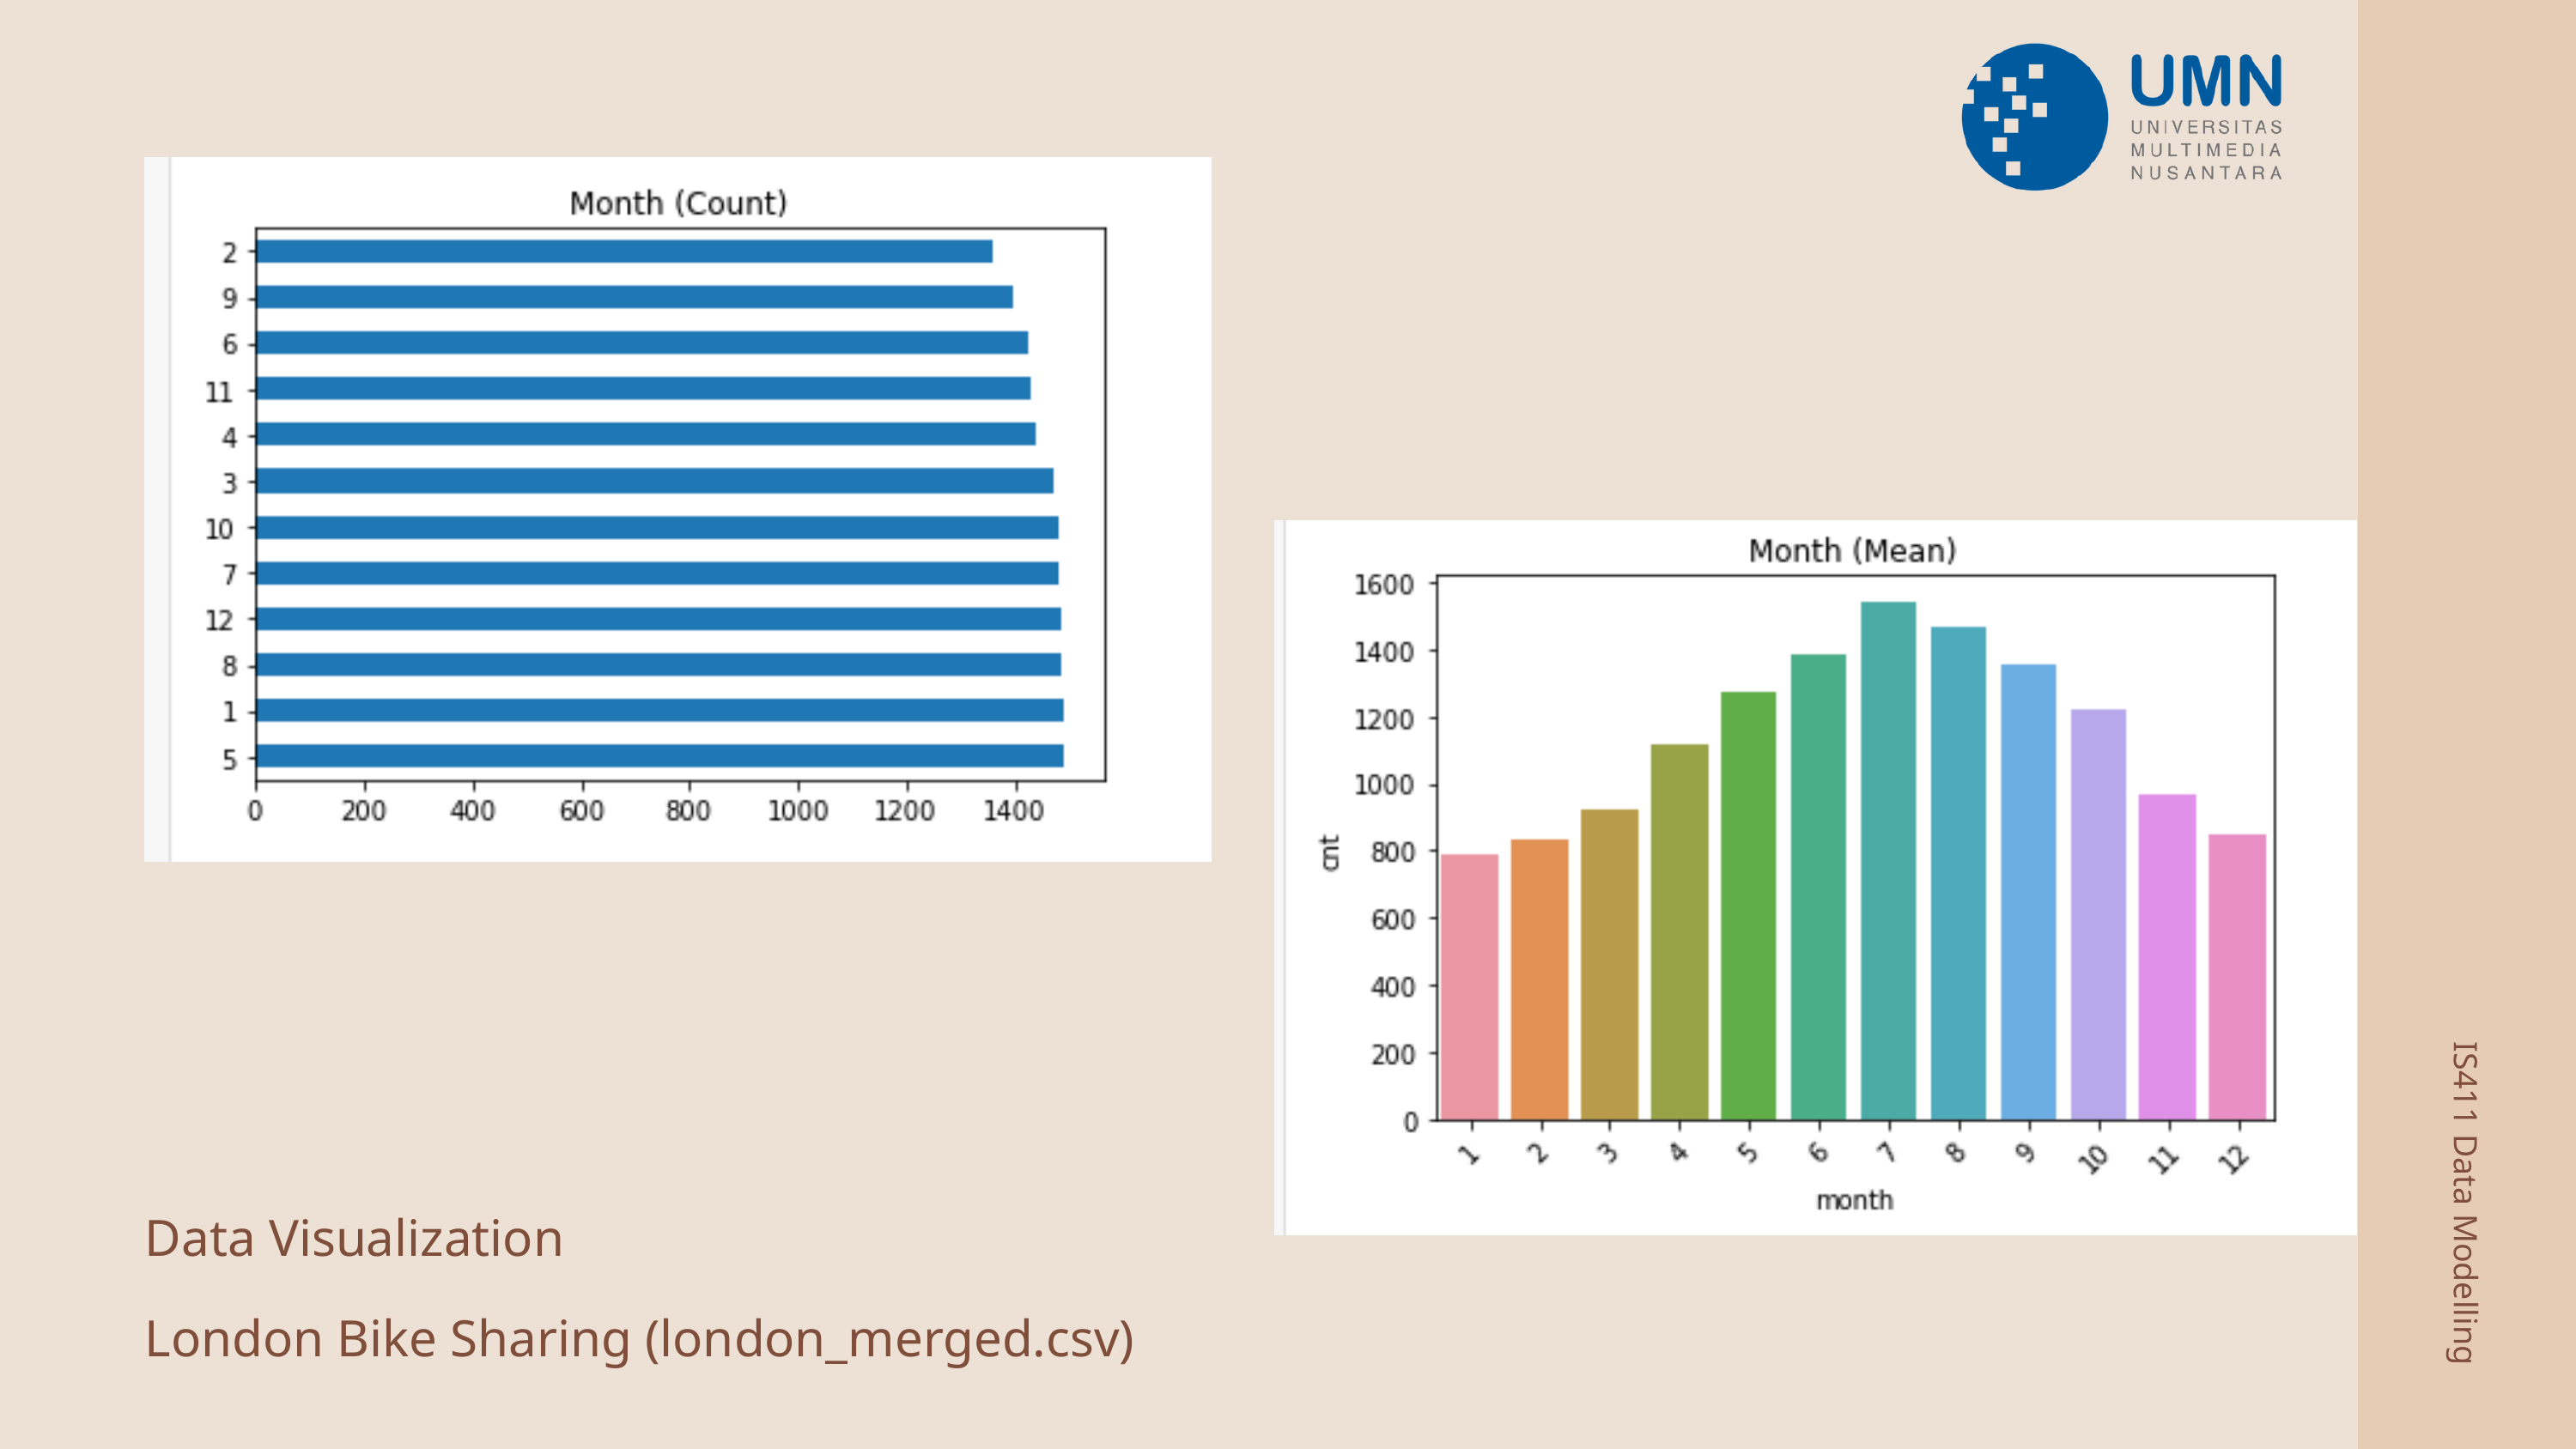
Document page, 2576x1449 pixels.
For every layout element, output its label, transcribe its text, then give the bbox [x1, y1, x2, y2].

picture [1928, 0, 2314, 203]
picture [144, 156, 1212, 862]
picture [1274, 520, 2357, 1235]
text_box Data Visualization [144, 1195, 978, 1266]
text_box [2357, 0, 2576, 1449]
text_box London Bike Sharing (london_merged.csv) [144, 1296, 1395, 1367]
